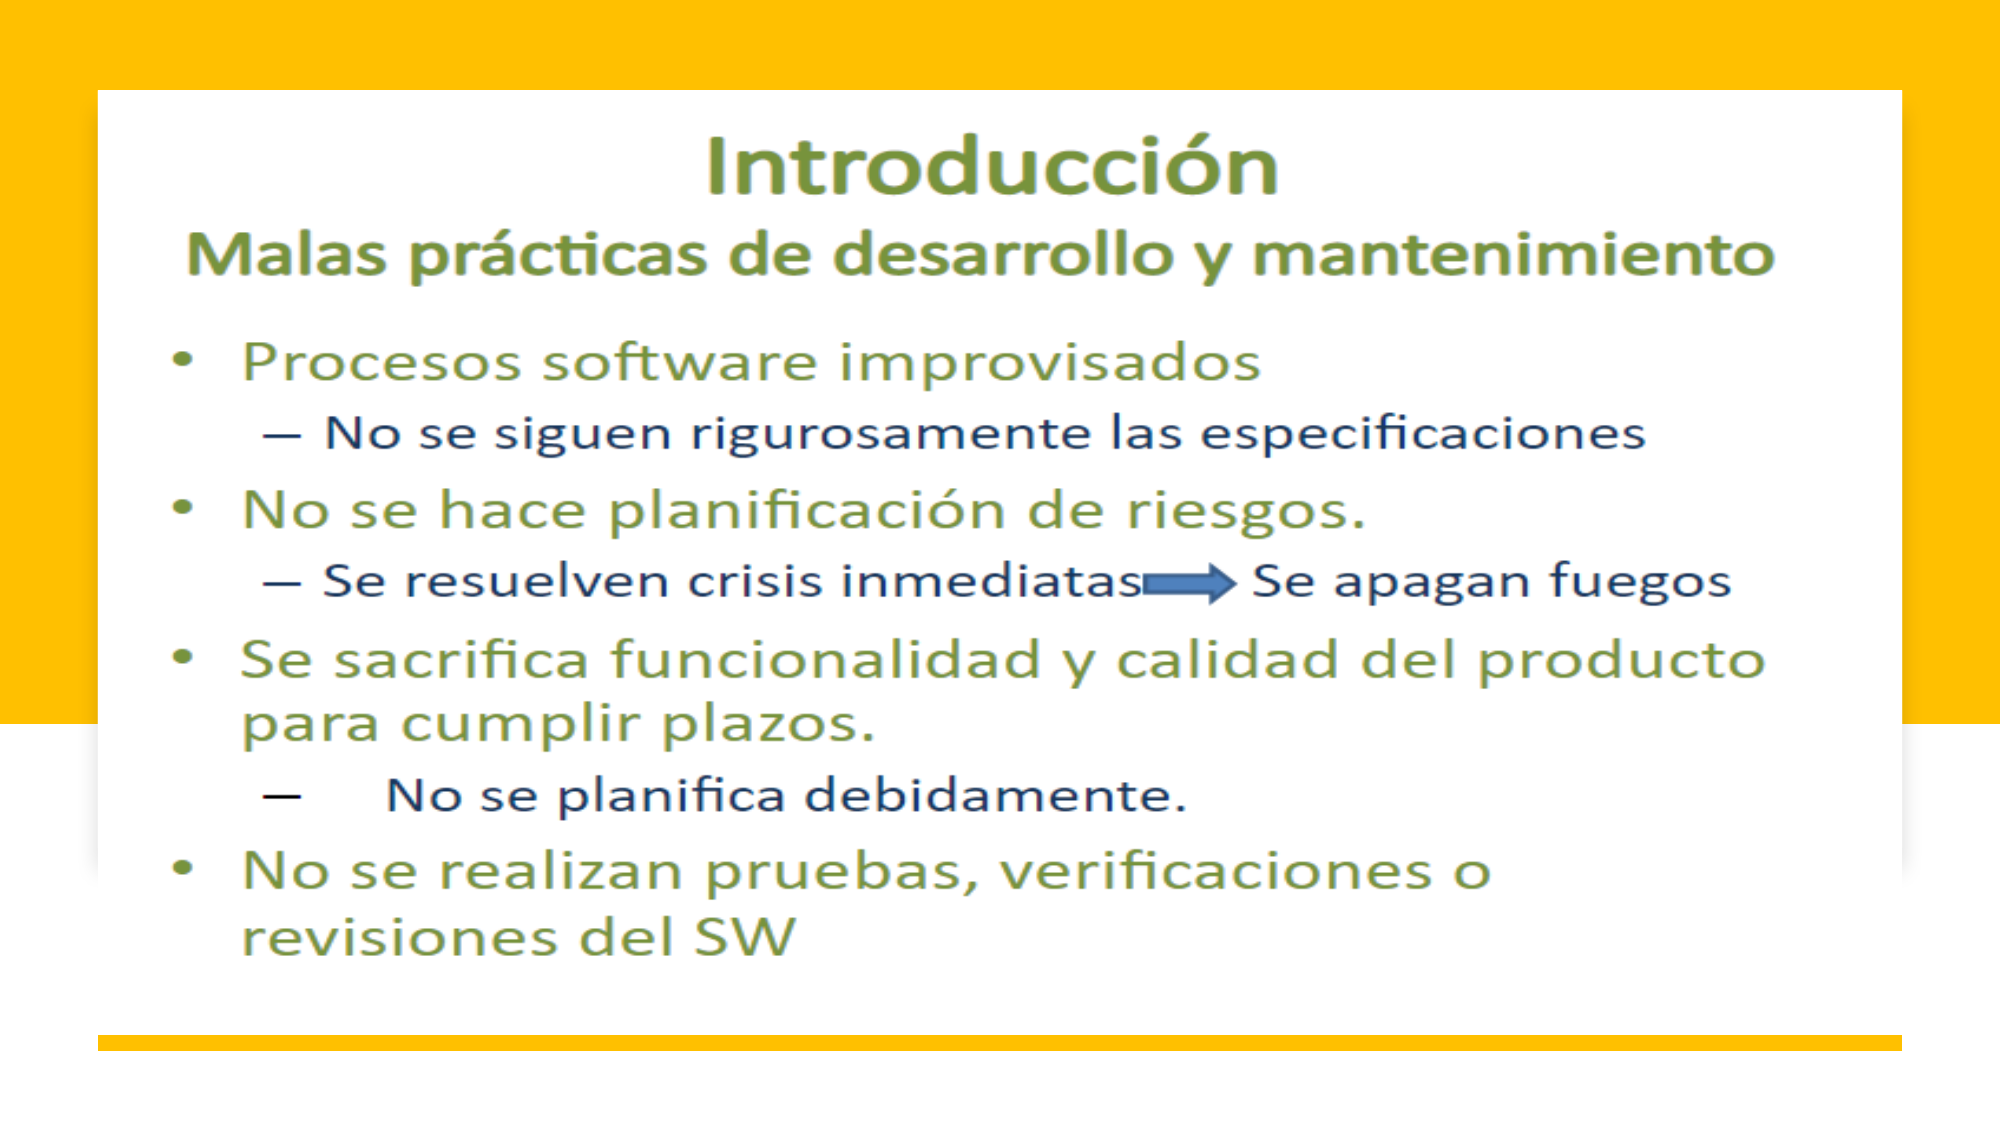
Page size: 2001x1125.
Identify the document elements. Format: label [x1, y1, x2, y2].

picture [97, 90, 1903, 1035]
text_box [0, 725, 2000, 1125]
text_box [0, 0, 2000, 725]
